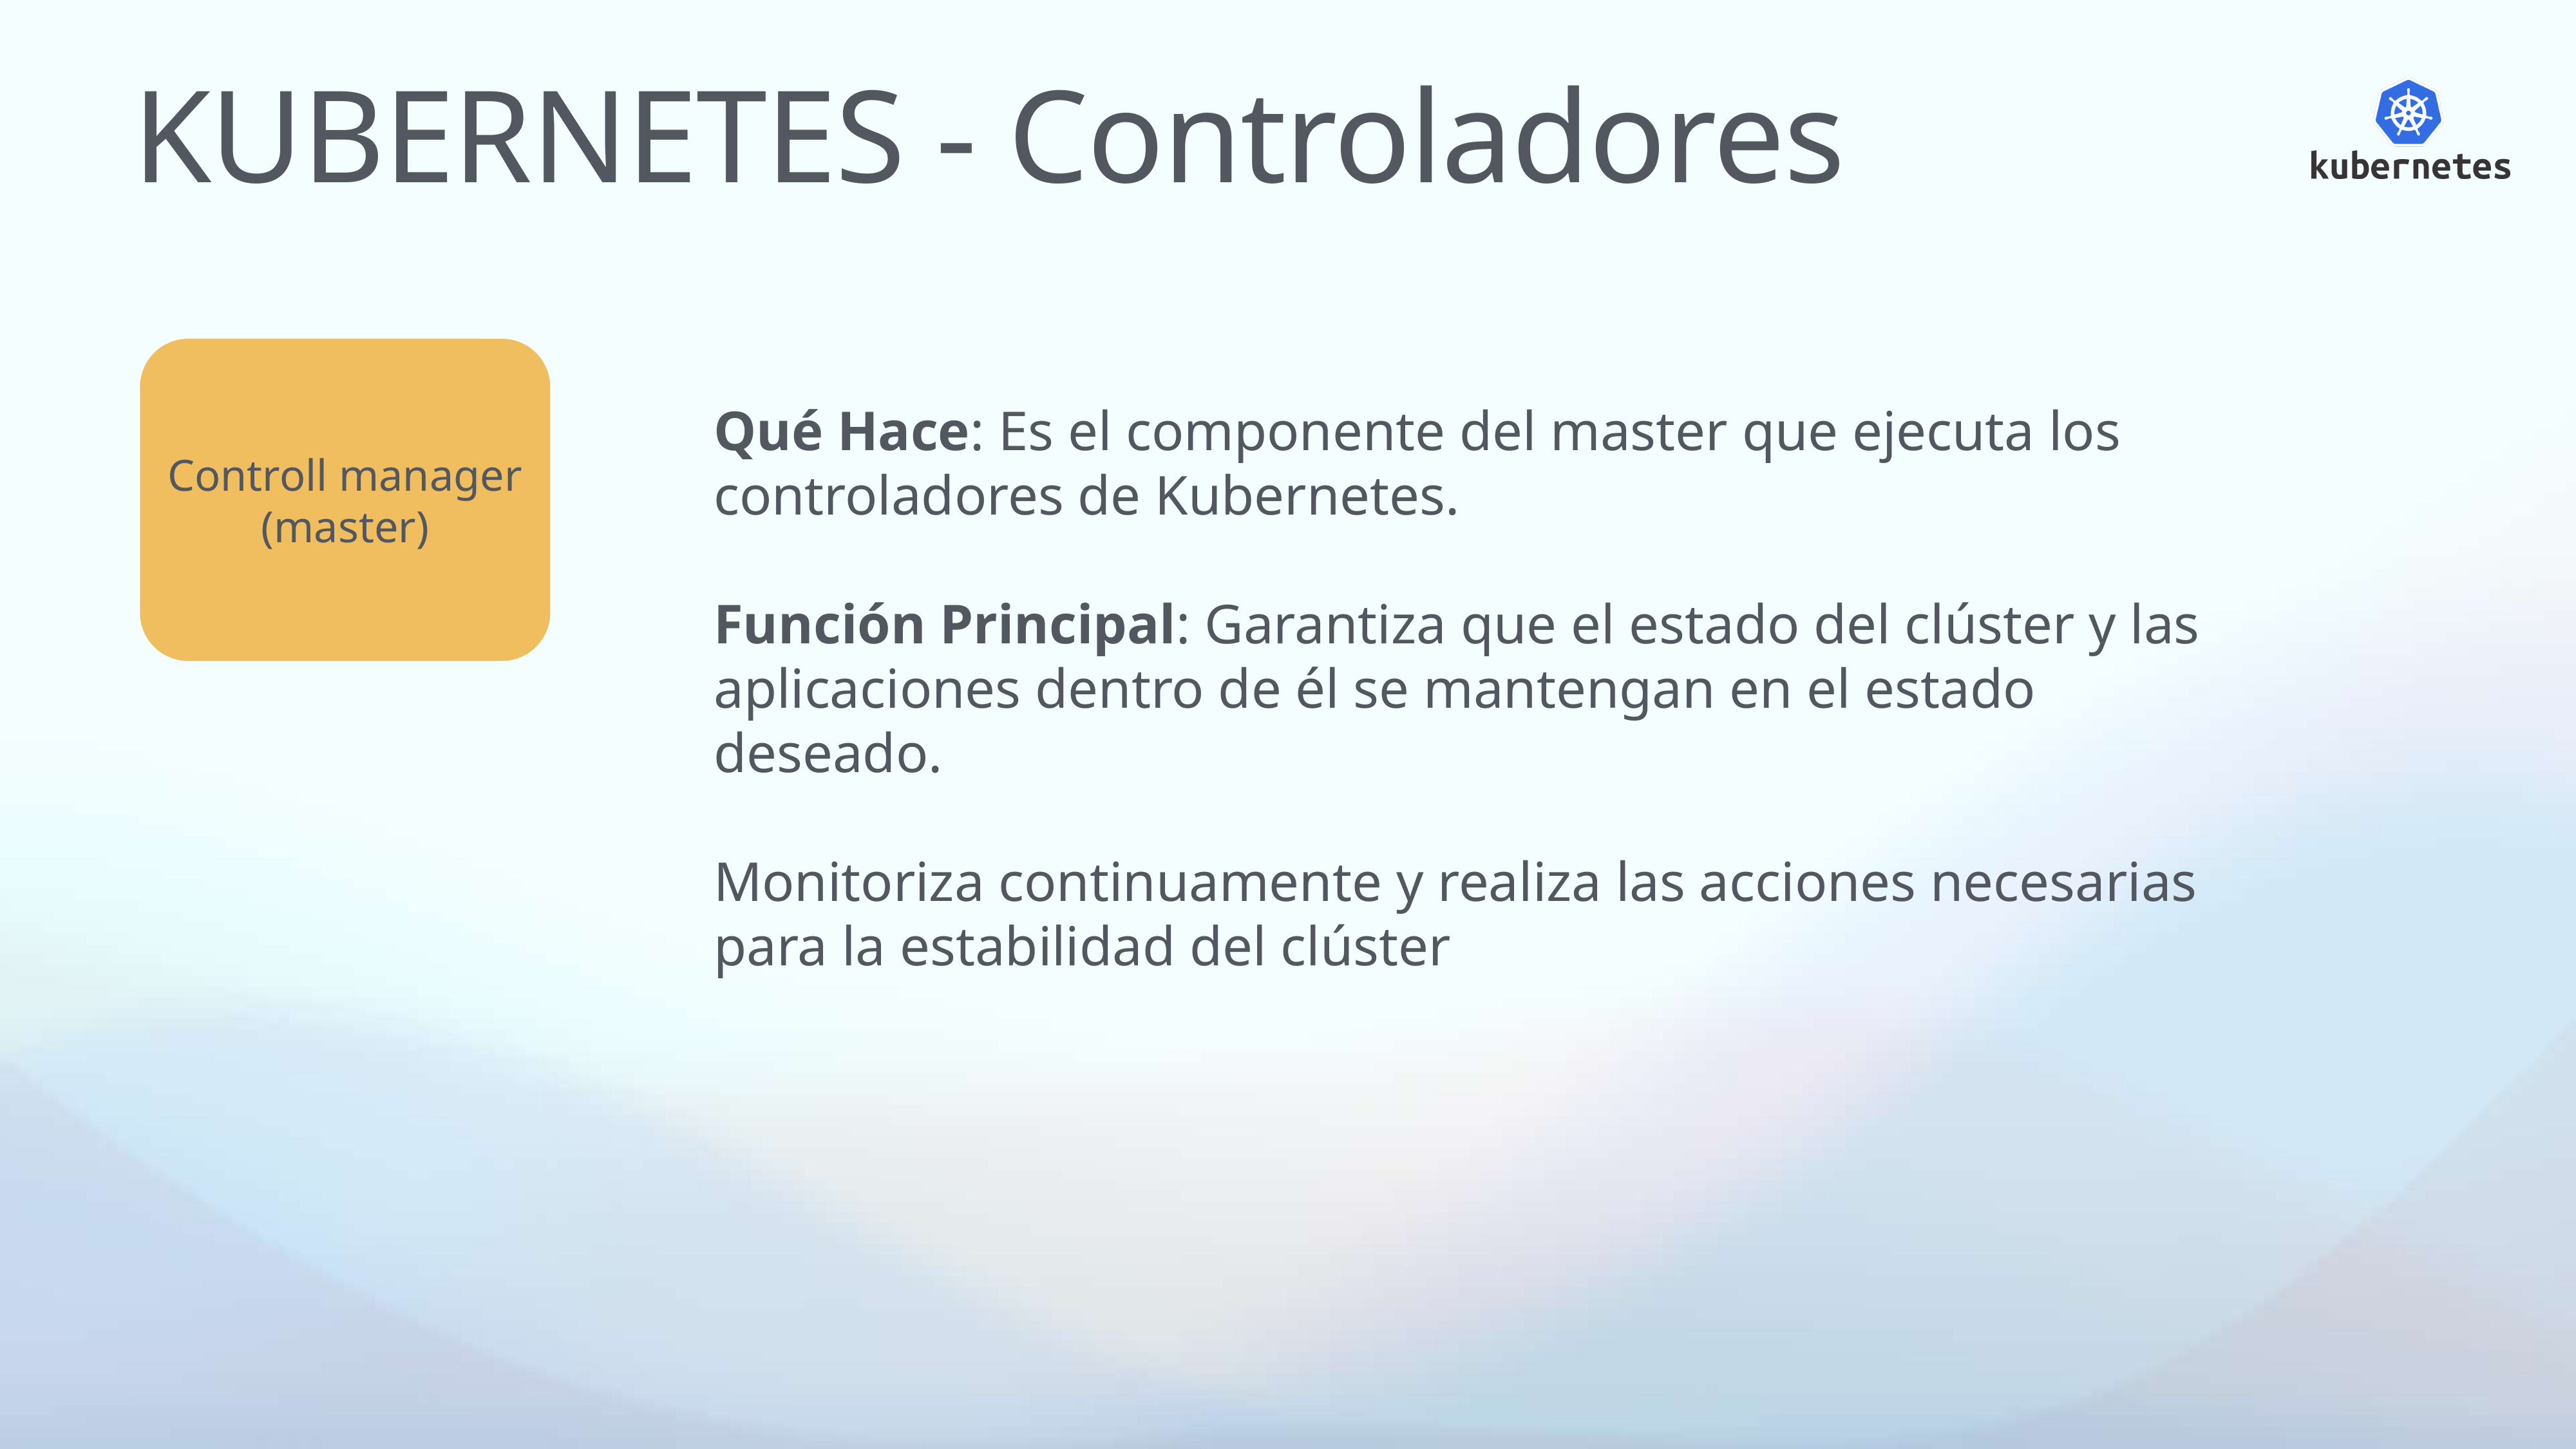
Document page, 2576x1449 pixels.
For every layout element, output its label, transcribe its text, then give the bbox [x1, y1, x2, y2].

picture [0, 0, 2576, 1449]
text_box Controll manager (master) [140, 338, 551, 661]
title KUBERNETES - Controladores [127, 66, 2449, 246]
text_box Qué Hace: Es el componente del master que ejecuta los controladores de Kubernetes. Función Principal: Garantiza que el estado del clúster y las aplicaciones dentro de él se mantengan en el estado deseado. Monitoriza continuamente y realiza las acciones necesarias para la estabilidad del clúster [708, 392, 2254, 982]
